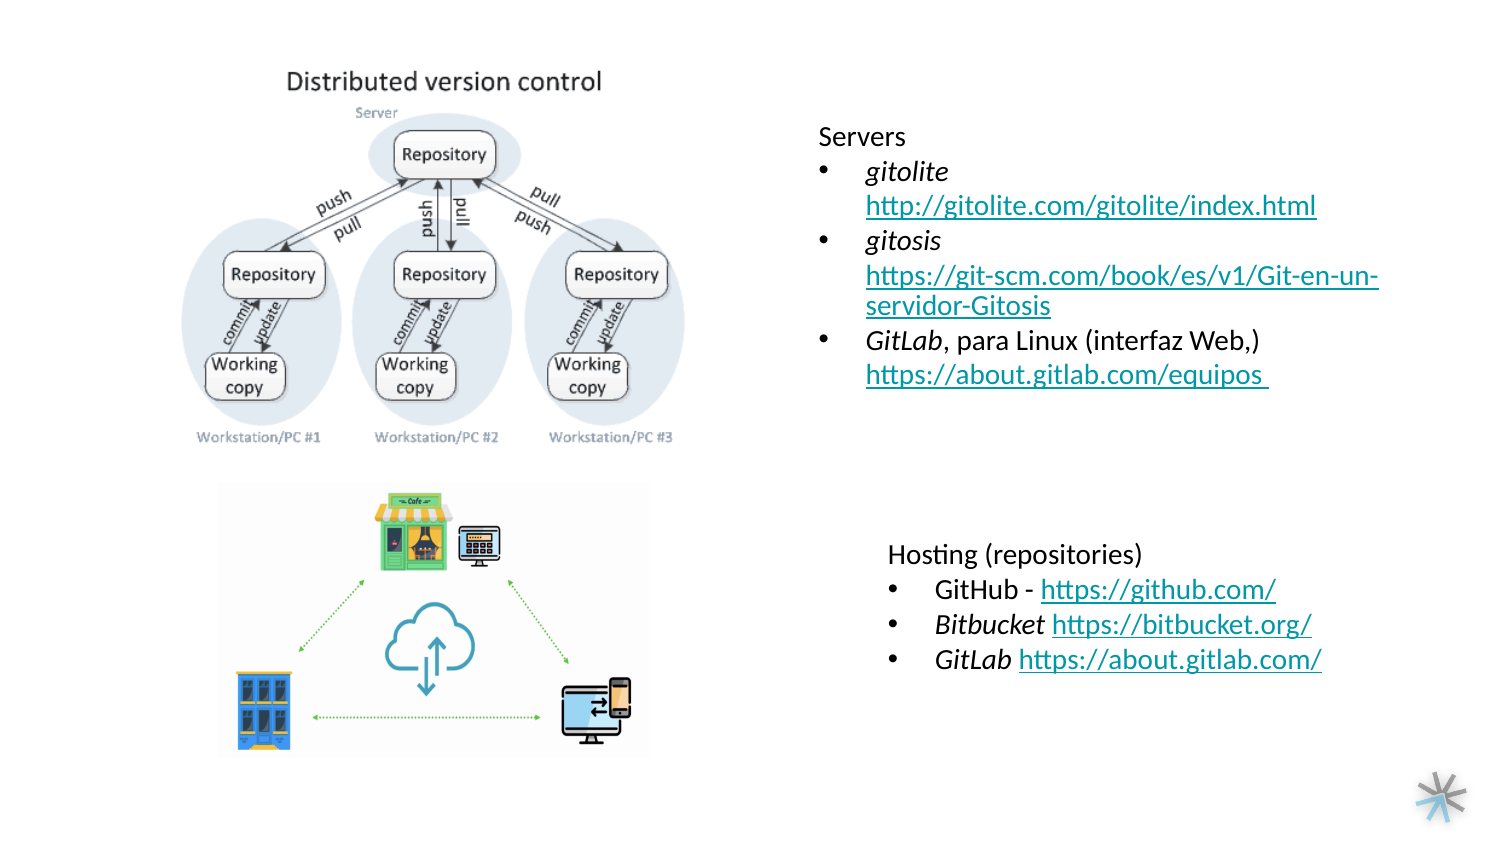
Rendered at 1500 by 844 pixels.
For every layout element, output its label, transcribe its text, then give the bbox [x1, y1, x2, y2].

text_box Servers gitolite http://gitolite.com/gitolite/index.html gitosis https://git-scm.com/book/es/v1/Git-en-un-servidor-Gitosis GitLab, para Linux (interfaz Web,)https://about.gitlab.com/equipos [804, 109, 1406, 369]
text_box Hosting (repositories) GitHub - https://github.com/ Bitbucket https://bitbucket.org/ GitLab https://about.gitlab.com/ [873, 528, 1377, 683]
picture [217, 482, 649, 758]
picture [181, 60, 685, 448]
